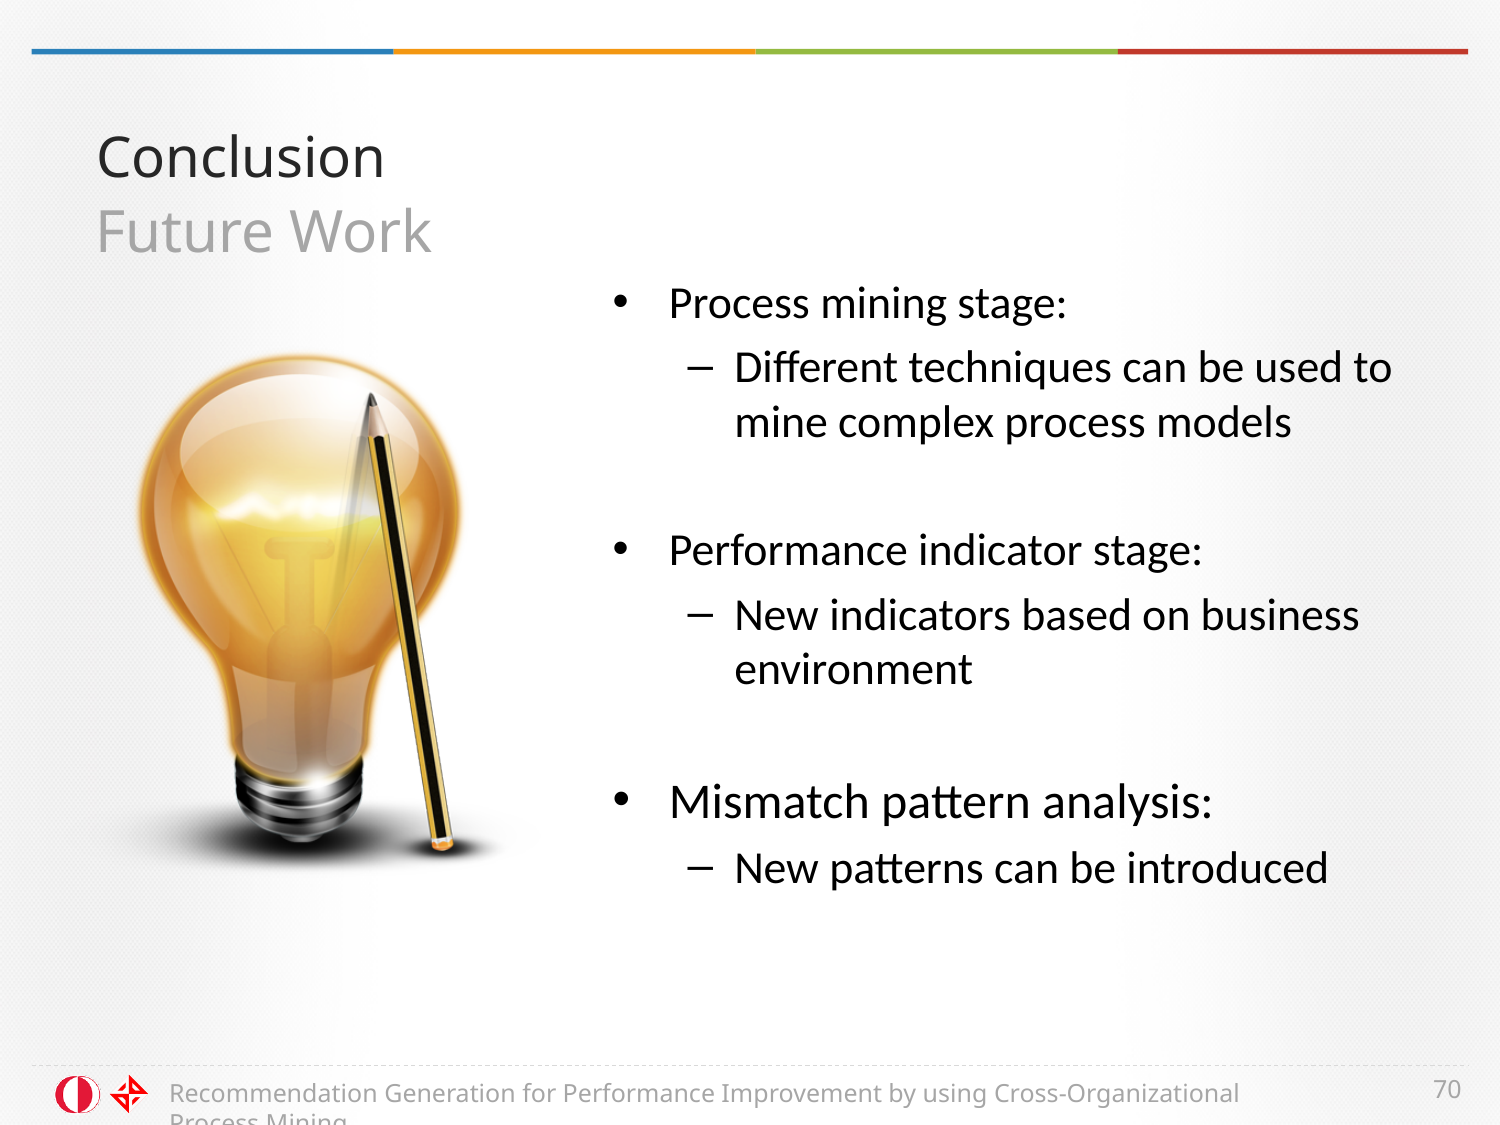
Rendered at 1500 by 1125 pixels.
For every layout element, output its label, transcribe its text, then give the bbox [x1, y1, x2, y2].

text_box Future Work [80, 187, 1500, 272]
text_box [31, 1065, 1477, 1116]
text_box Process mining stage: Different techniques can be used to mine complex process models Performance indicator stage: New indicators based on business environment Mismatch pattern analysis: New patterns can be introduced [601, 272, 1424, 854]
picture [179, 1116, 267, 1125]
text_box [31, 48, 1469, 55]
picture [272, 1116, 281, 1125]
picture [0, 0, 1500, 1125]
text_box Conclusion [81, 114, 1500, 187]
picture [174, 1116, 181, 1123]
